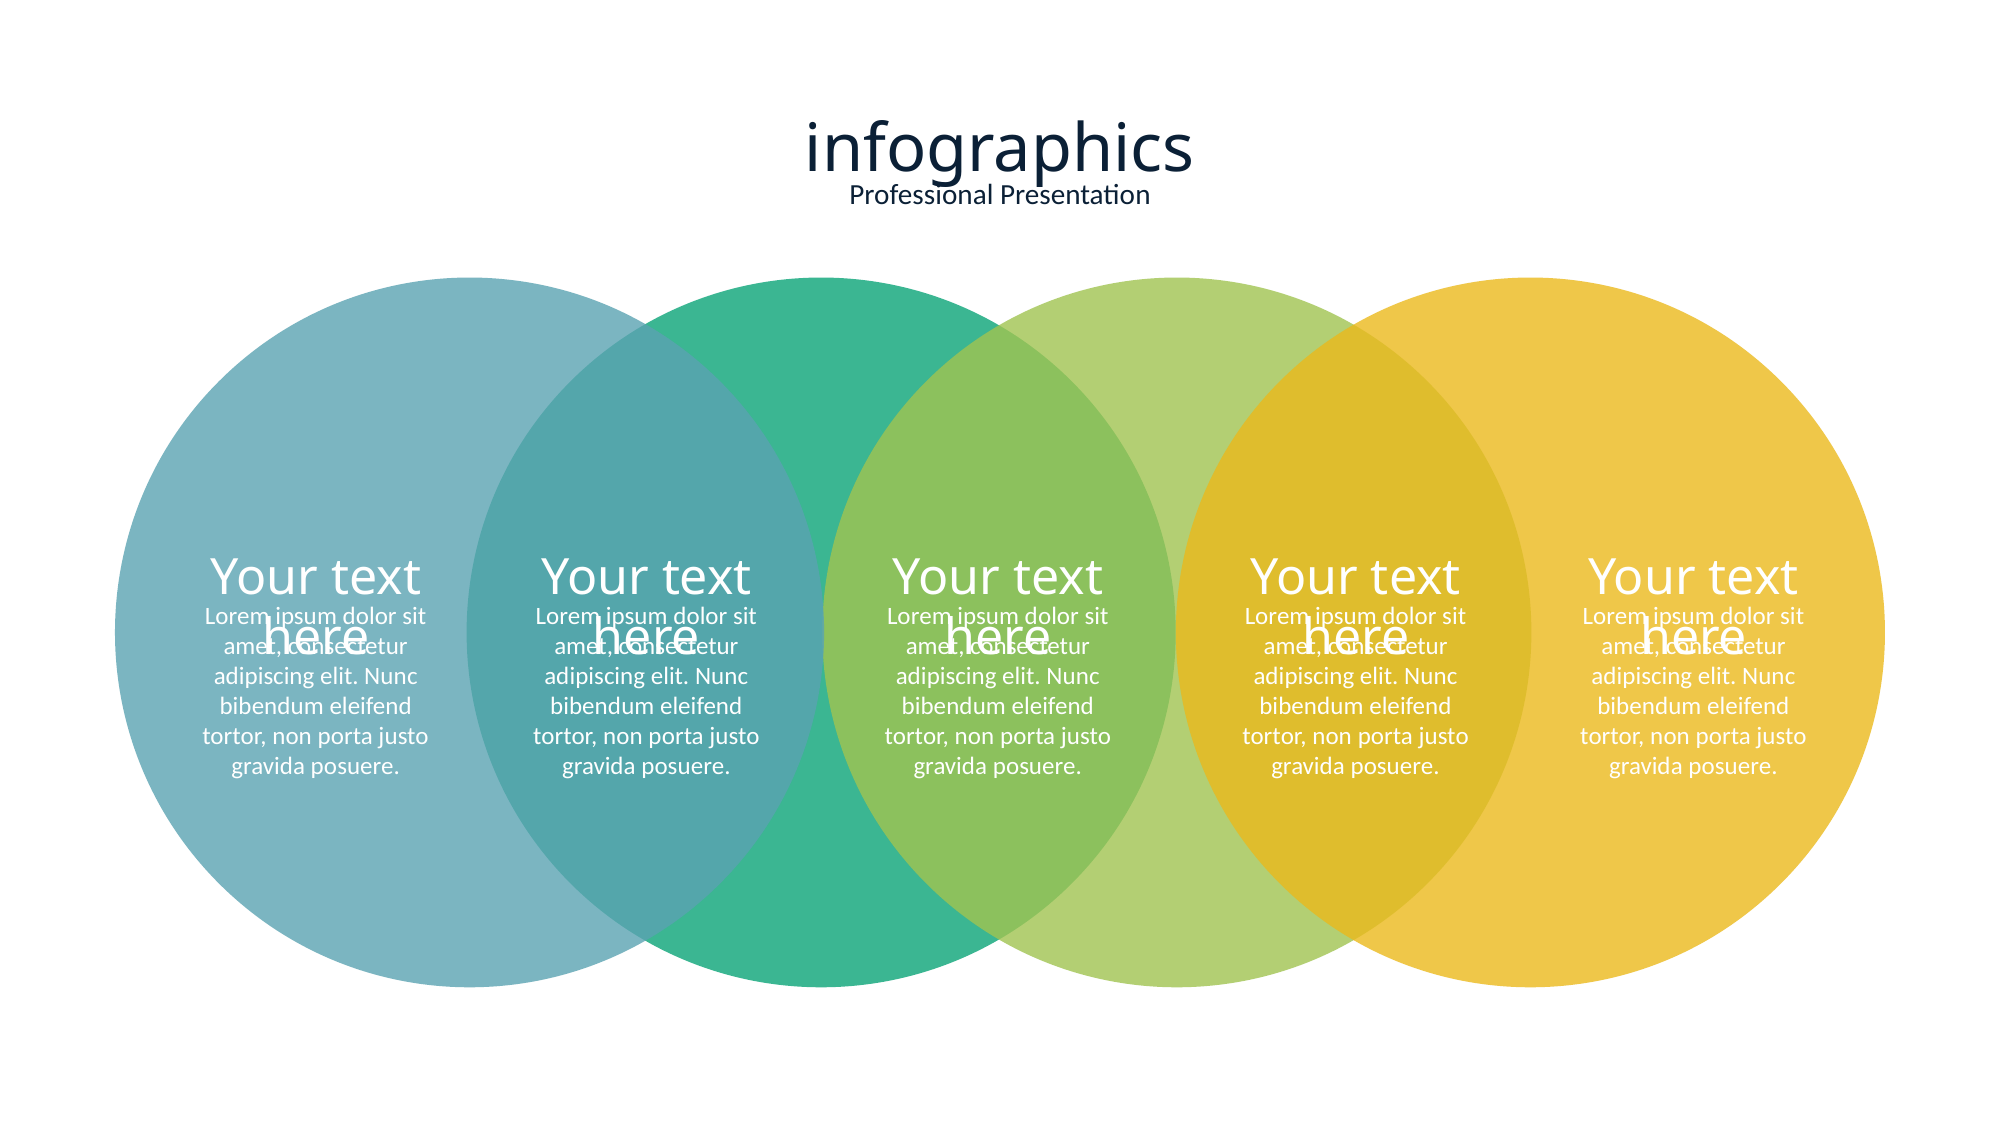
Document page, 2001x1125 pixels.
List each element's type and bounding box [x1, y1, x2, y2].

text_box [114, 277, 1886, 988]
text_box [132, 97, 1868, 219]
